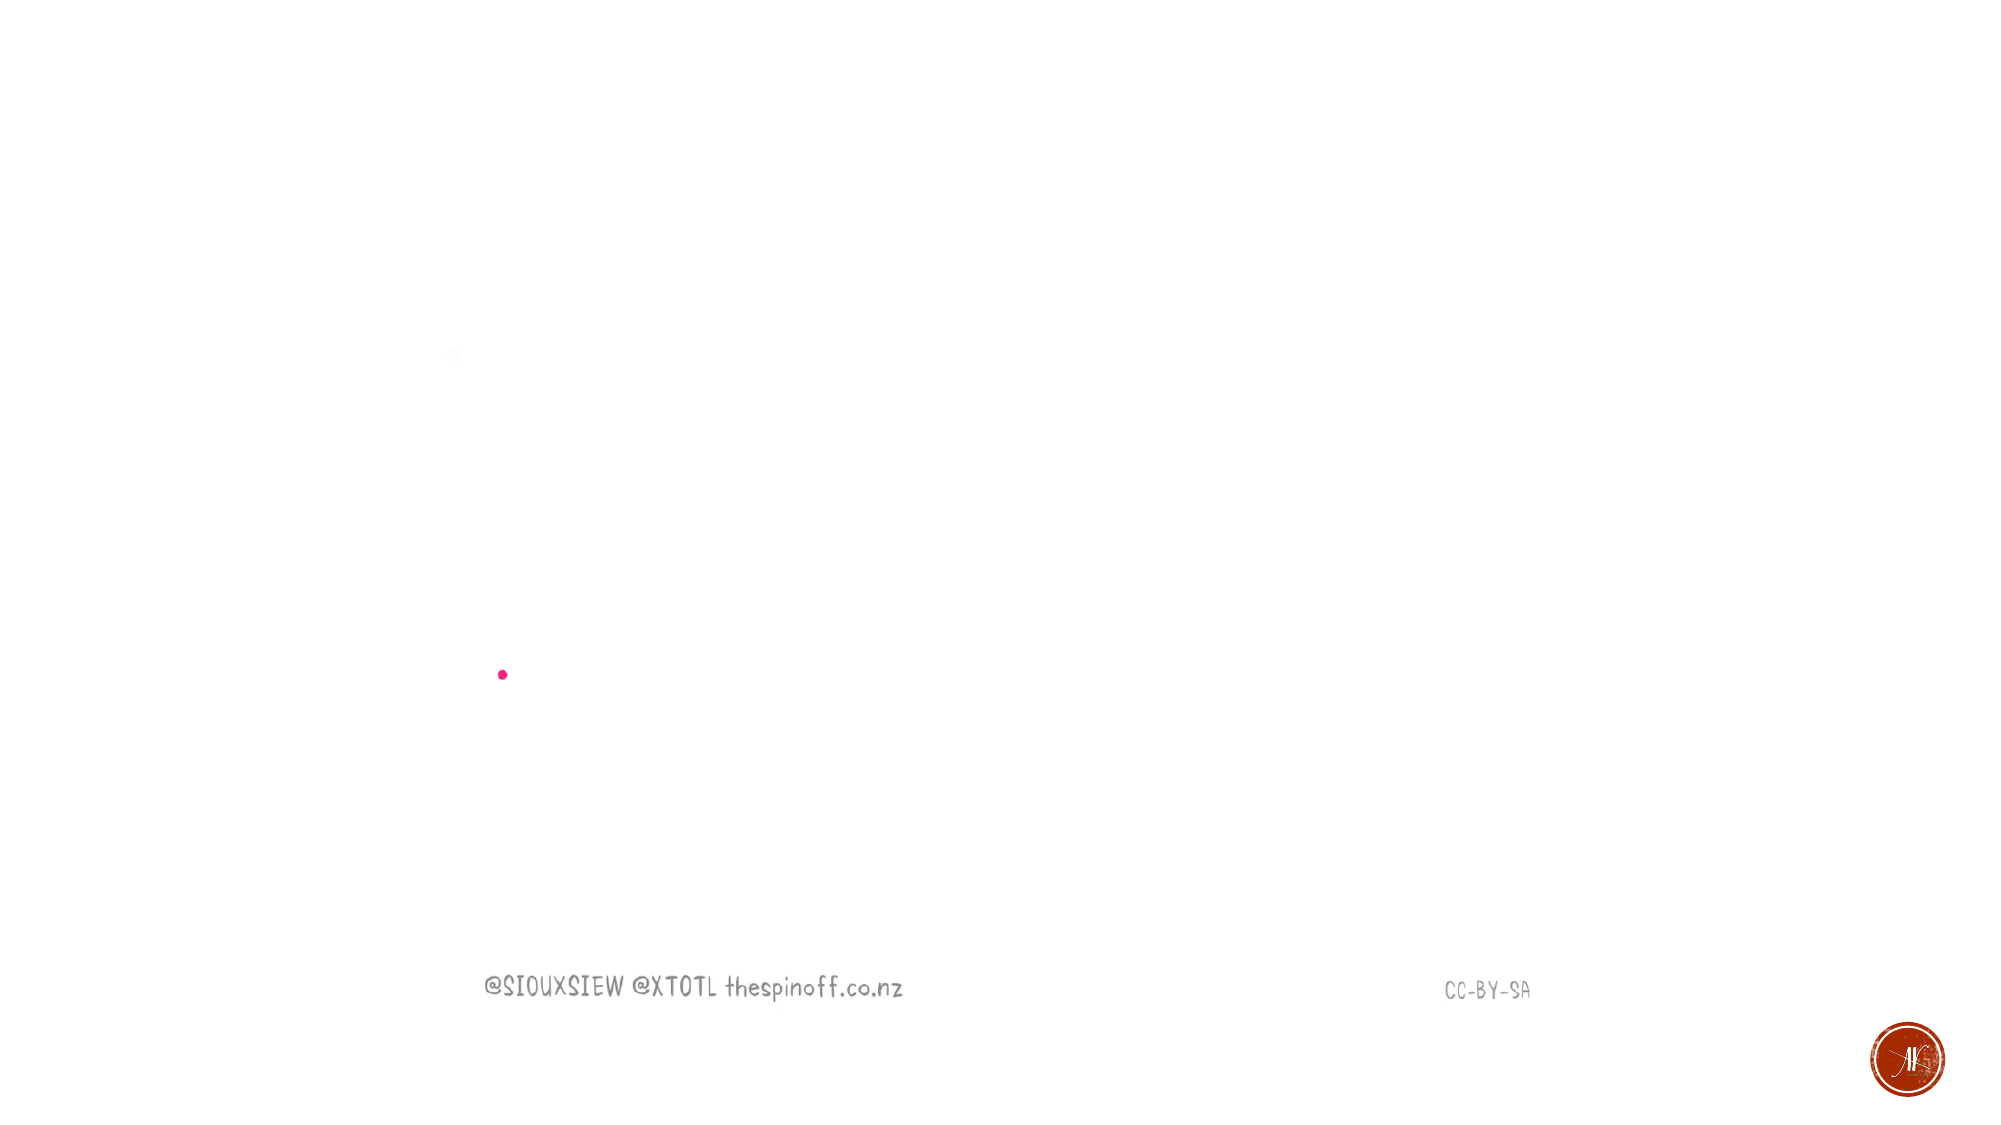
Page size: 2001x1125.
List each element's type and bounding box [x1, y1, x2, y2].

picture [1888, 1038, 1934, 1084]
list [450, 351, 1551, 1010]
